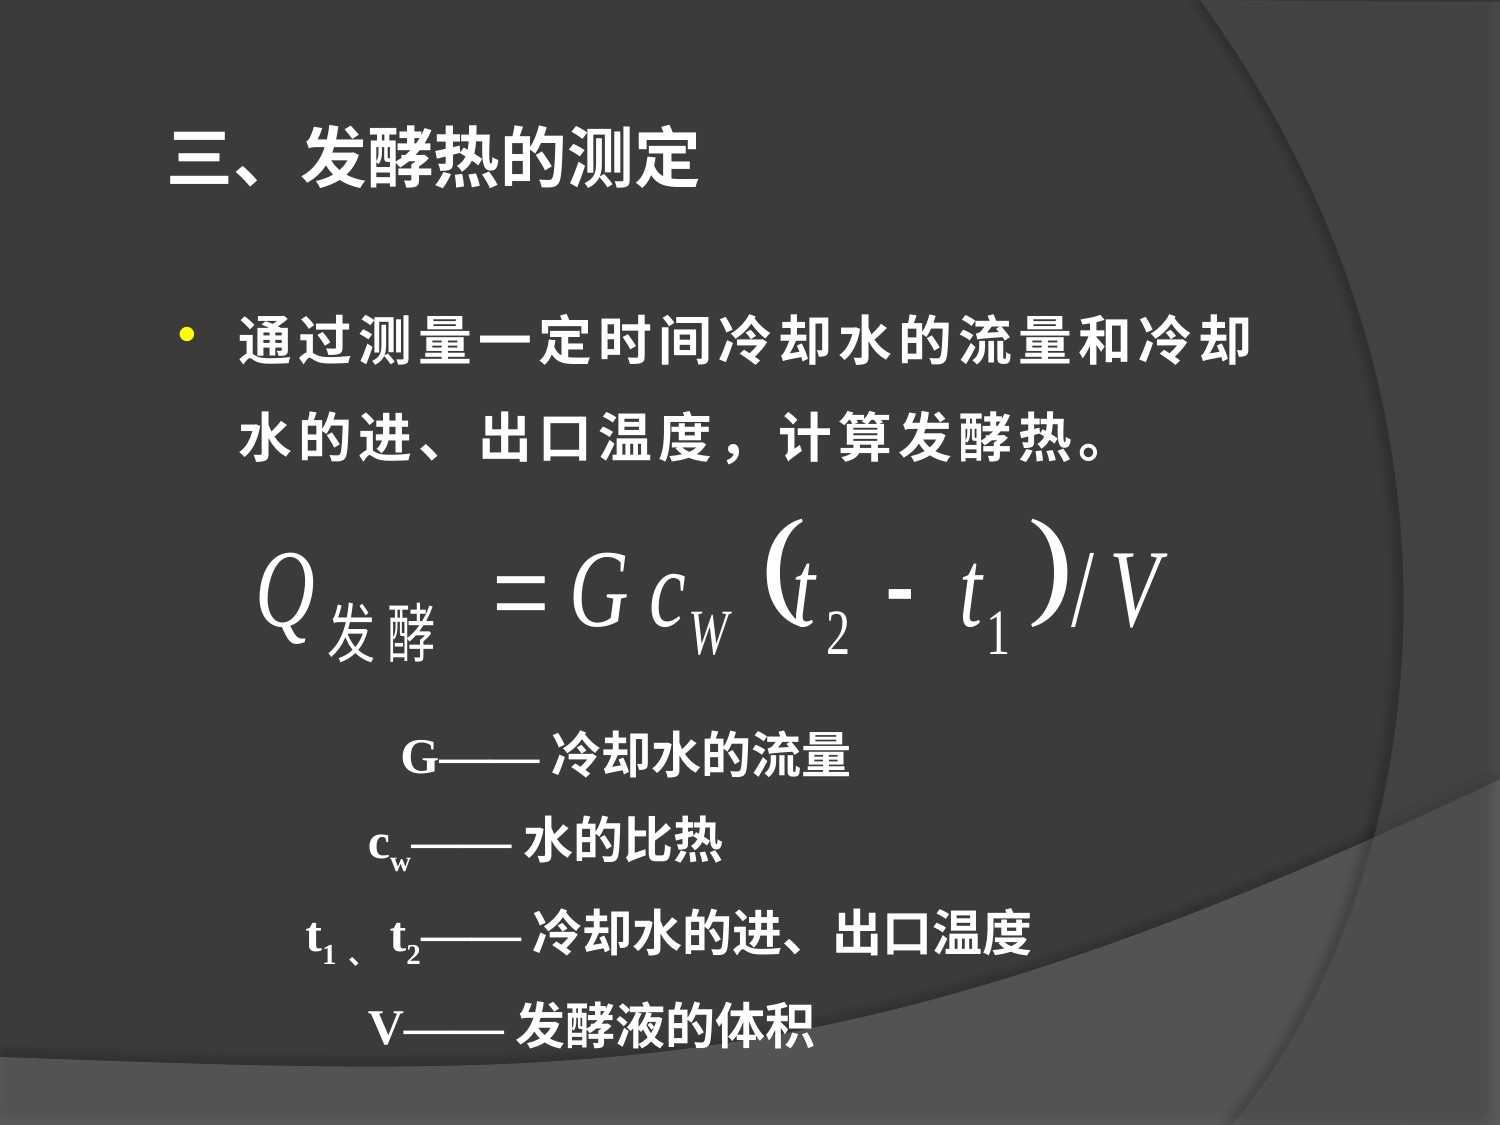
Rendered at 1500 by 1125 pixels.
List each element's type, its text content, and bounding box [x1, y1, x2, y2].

title 三、发酵热的测定 [159, 101, 817, 210]
list 通过测量一定时间冷却水的流量和冷却水的进、出口温度，计算发酵热。 [159, 267, 1320, 480]
text_box G——冷却水的流量 cw——水的比热 t1、t2——冷却水的进、出口温度 V——发酵液的体积 [265, 716, 1366, 1063]
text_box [241, 515, 1201, 676]
